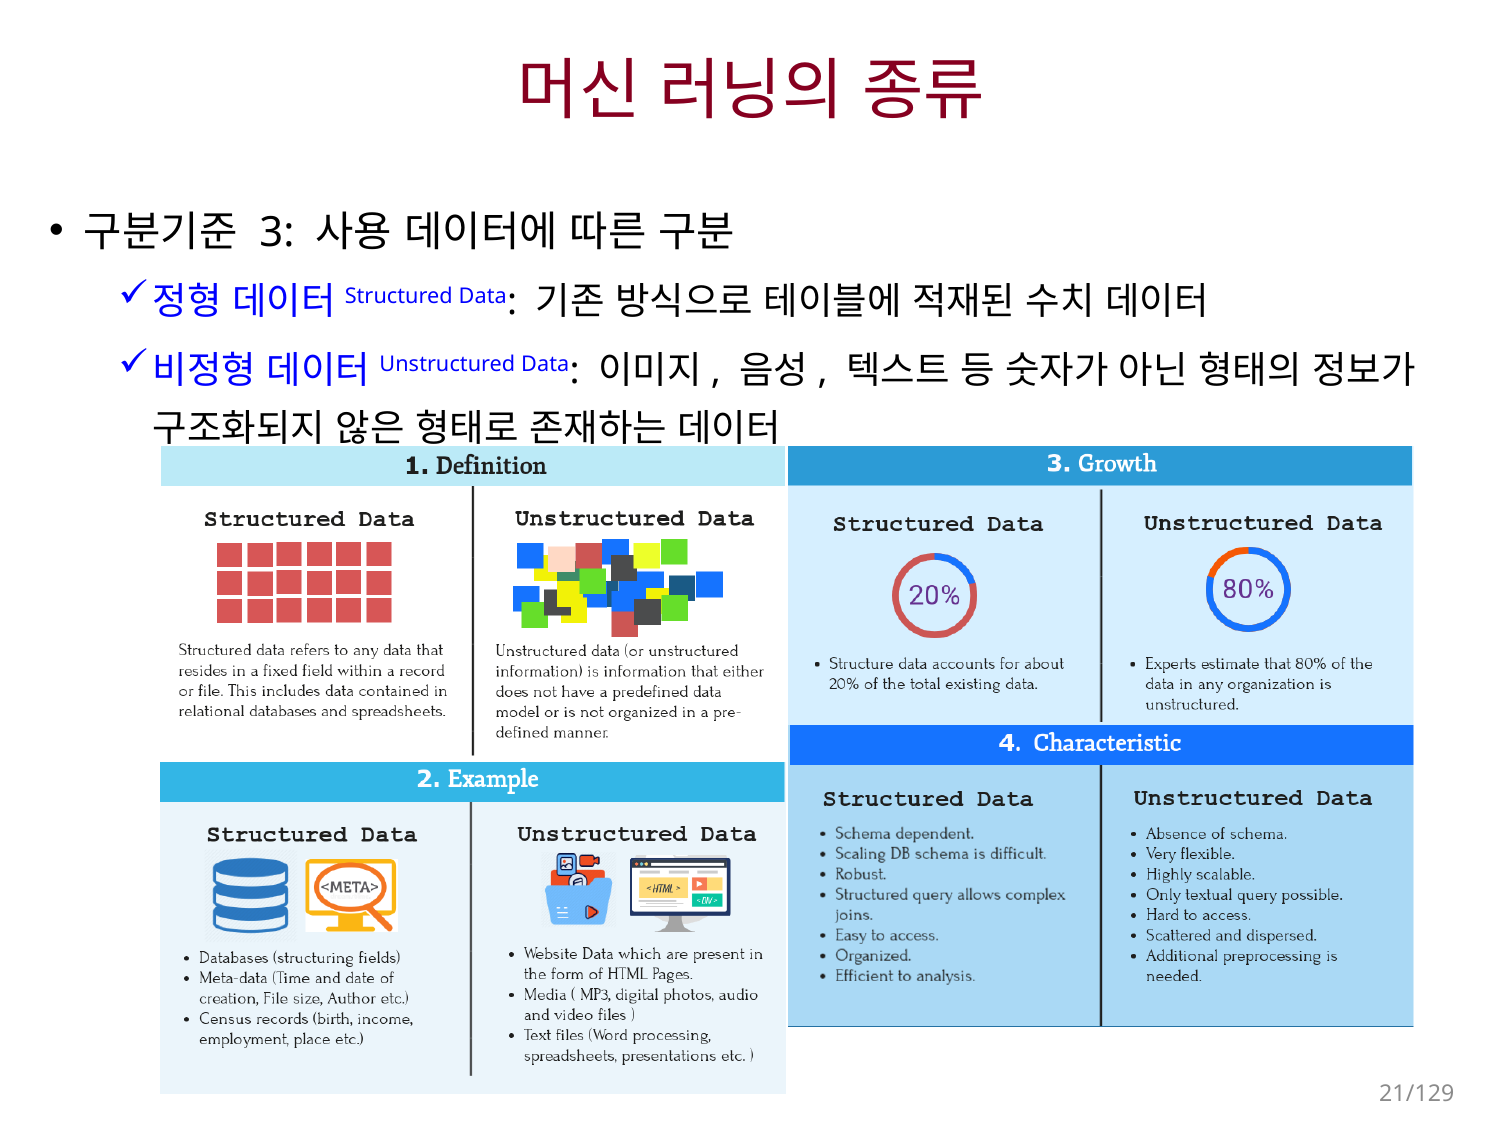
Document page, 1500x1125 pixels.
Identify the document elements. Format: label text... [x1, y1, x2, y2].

slide_number 21/129 [1131, 1071, 1470, 1116]
title 머신 러닝의 종류 [34, 37, 1470, 147]
list 구분기준 3: 사용 데이터에 따른 구분 정형 데이터Structured Data: 기존 방식으로 테이블에 적재된 수치 데이터 비정형 데이터Unstructured Data: 이미지, 음성, 텍스트 등 숫자가 아닌 형태의 정보가 구조화되지 않은 형태로 존재하는 데이터 [34, 181, 1470, 1059]
picture [158, 446, 1414, 1094]
